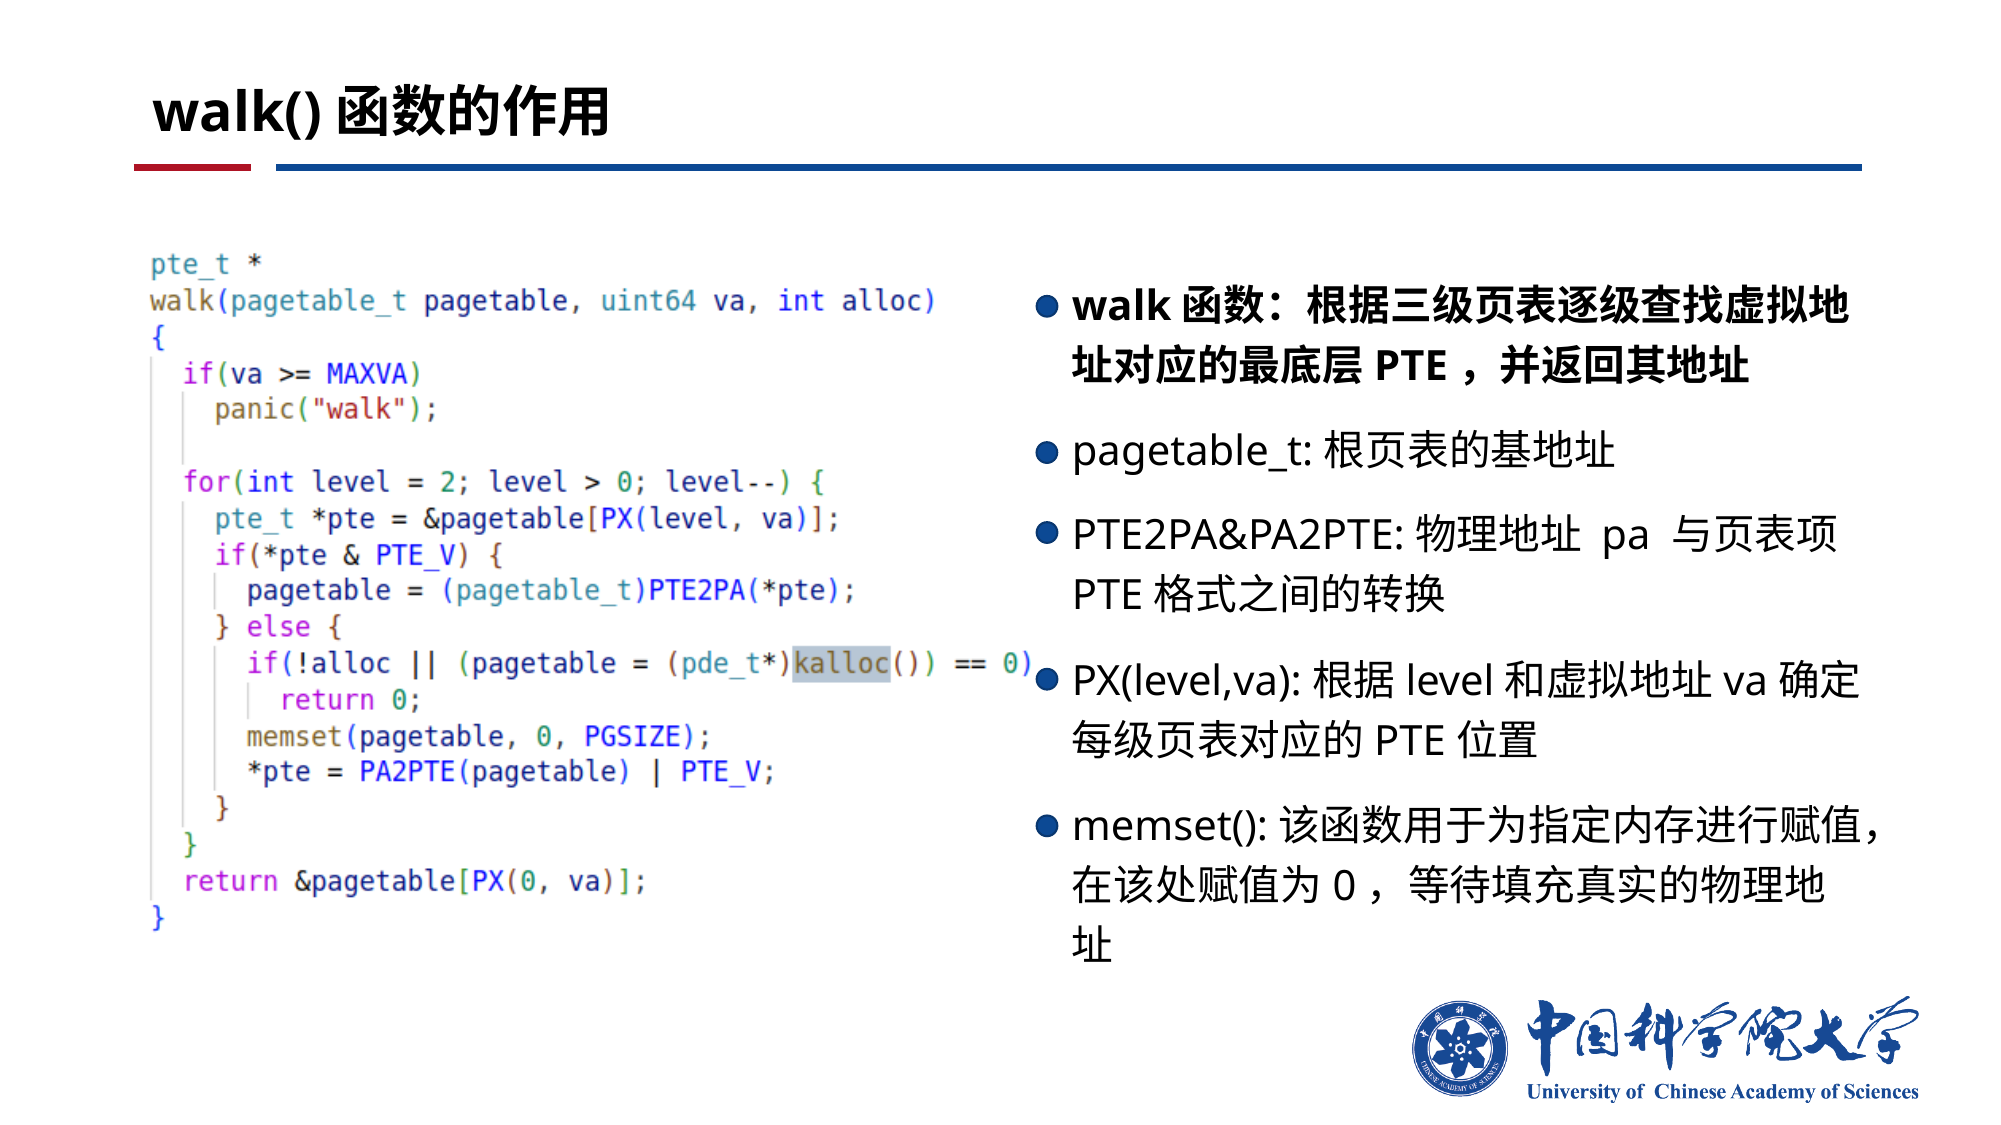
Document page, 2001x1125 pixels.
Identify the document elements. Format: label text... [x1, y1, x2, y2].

picture [117, 244, 1058, 942]
title walk()函数的作用 [137, 0, 1863, 151]
text_box walk函数：根据三级页表逐级查找虚拟地址对应的最底层PTE，并返回其地址 pagetable_t:根页表的基地址 PTE2PA&PA2PTE:物理地址 pa 与页表项PTE格式之间的转换 PX(level,va):根据level和虚拟地址va确定每级页表对应的PTE位置 memset():该函数用于为指定内存进行赋值，在该处赋值为0，等待填充真实的物理地址 [1057, 261, 1881, 1125]
picture [1881, 996, 1919, 1103]
